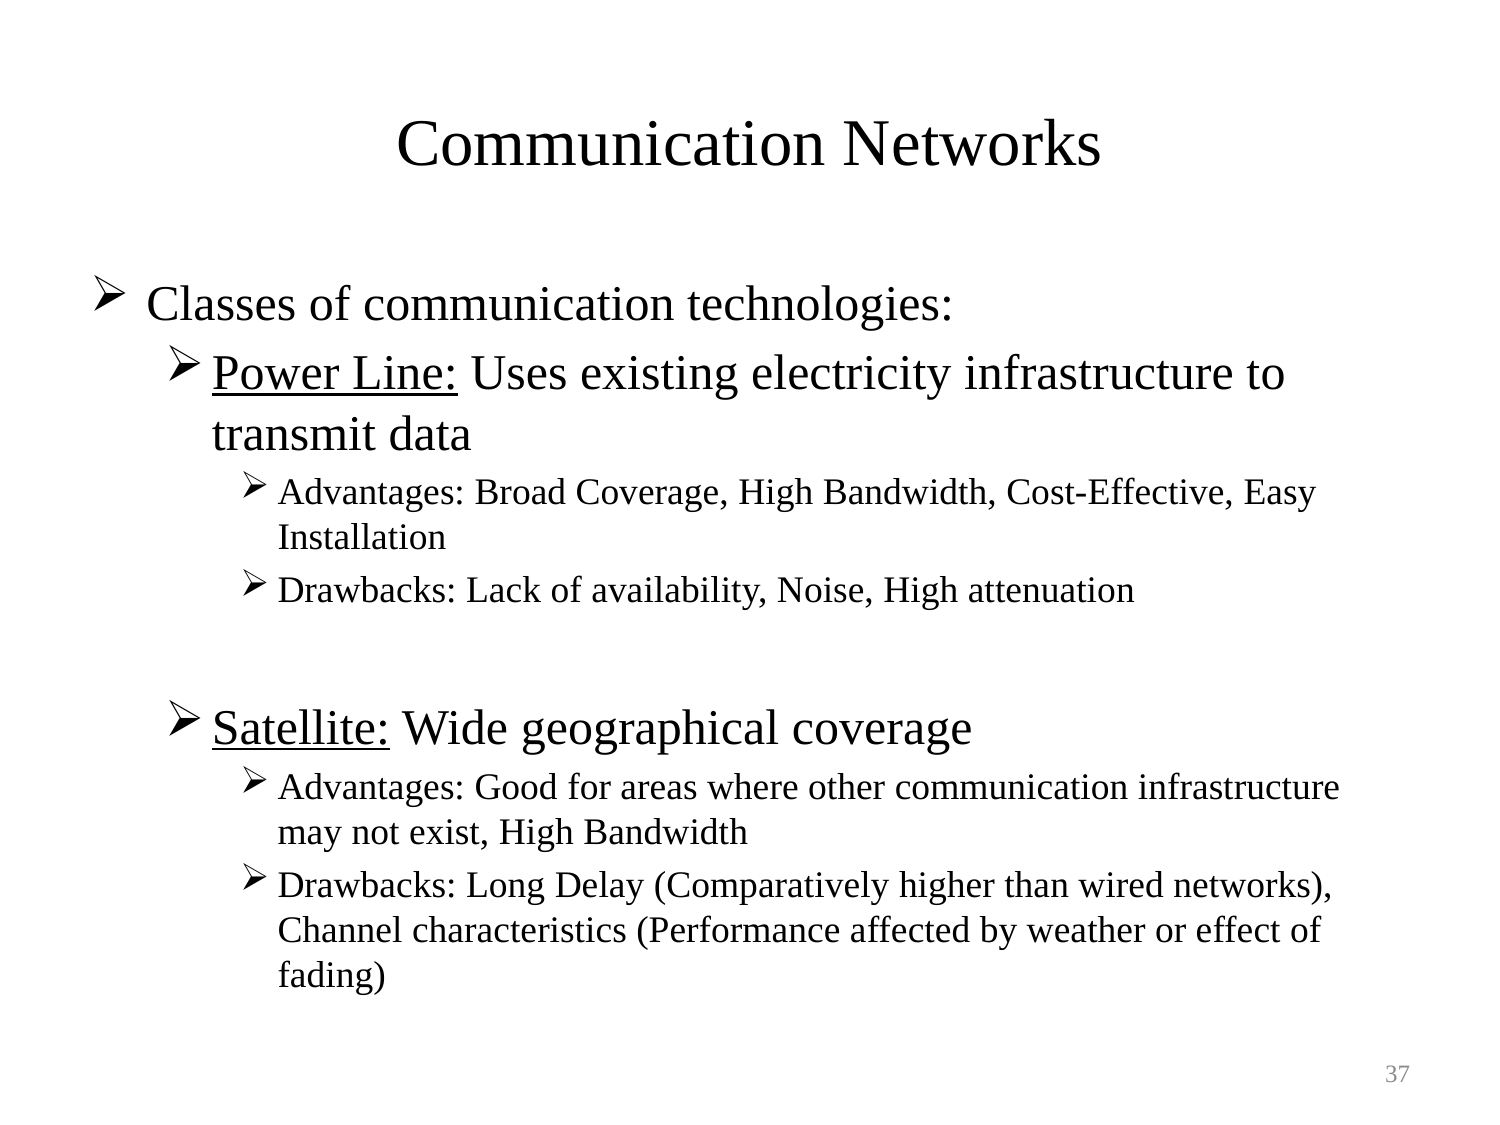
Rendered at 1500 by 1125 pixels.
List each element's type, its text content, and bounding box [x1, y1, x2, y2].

slide_number 37 [1074, 1042, 1425, 1103]
title Communication Networks [75, 45, 1425, 233]
list Classes of communication technologies: Power Line: Uses existing electricity infrastructure to transmit data Advantages: Broad Coverage, High Bandwidth, Cost-Effective, Easy Installation Drawbacks: Lack of availability, Noise, High attenuation Satellite: Wide geographical coverage Advantages: Good for areas where other communication infrastructure may not exist, High Bandwidth Drawbacks: Long Delay (Comparatively higher than wired networks), Channel characteristics (Performance affected by weather or effect of fading) [75, 262, 1425, 1005]
